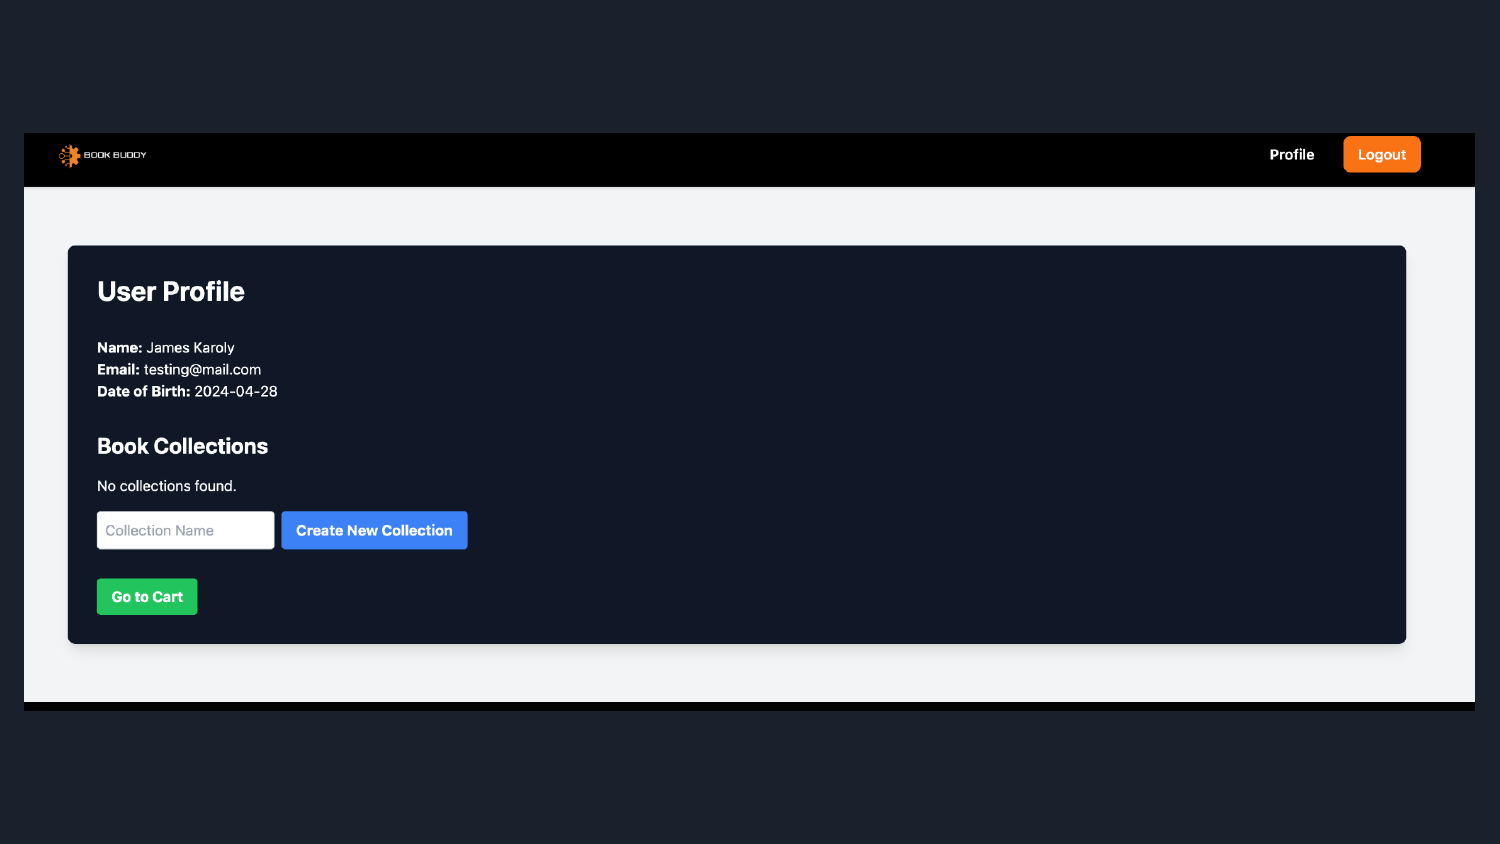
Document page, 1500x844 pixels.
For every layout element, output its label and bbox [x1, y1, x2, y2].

picture [24, 133, 1476, 711]
